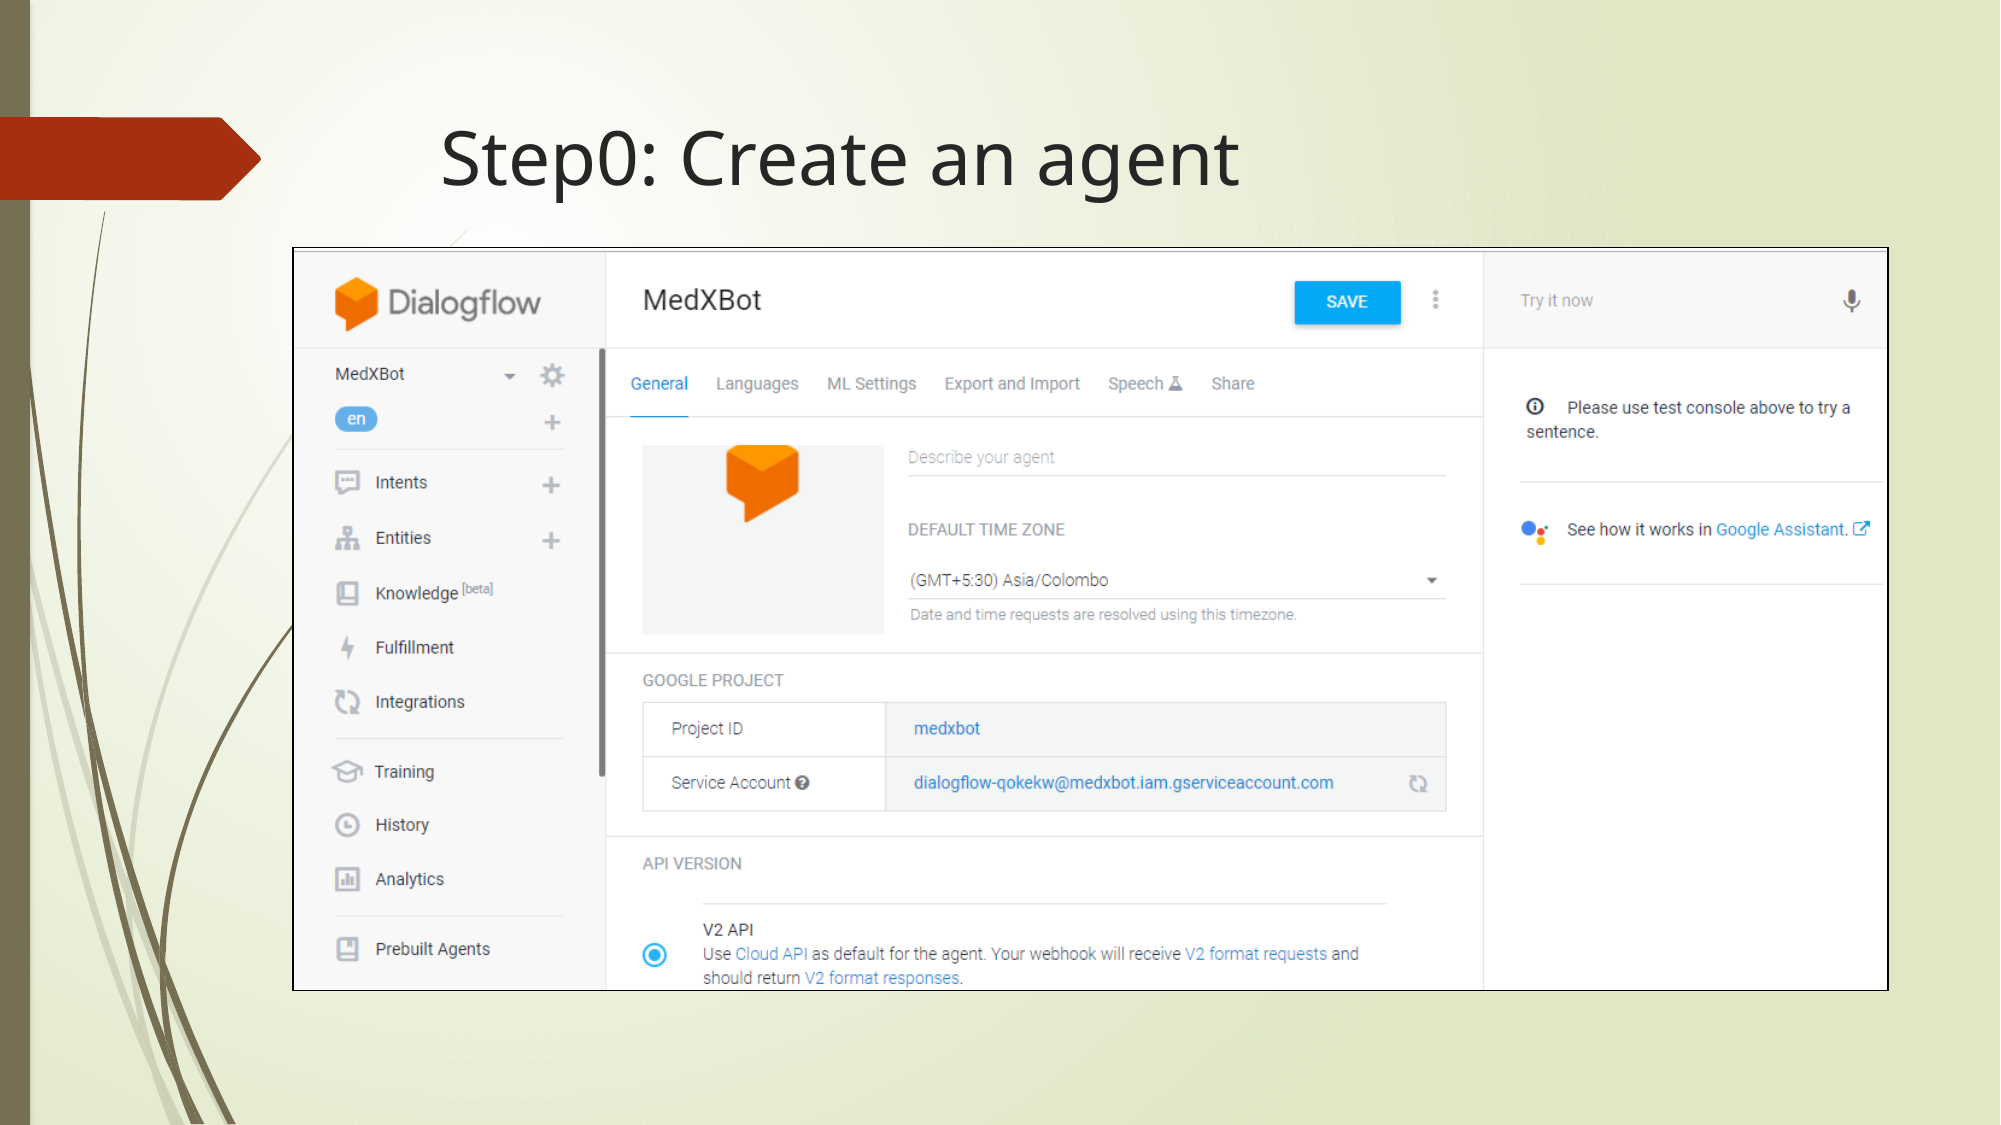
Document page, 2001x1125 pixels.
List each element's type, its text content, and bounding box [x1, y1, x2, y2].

title Step0: Create an agent [425, 102, 1888, 247]
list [293, 247, 1888, 990]
